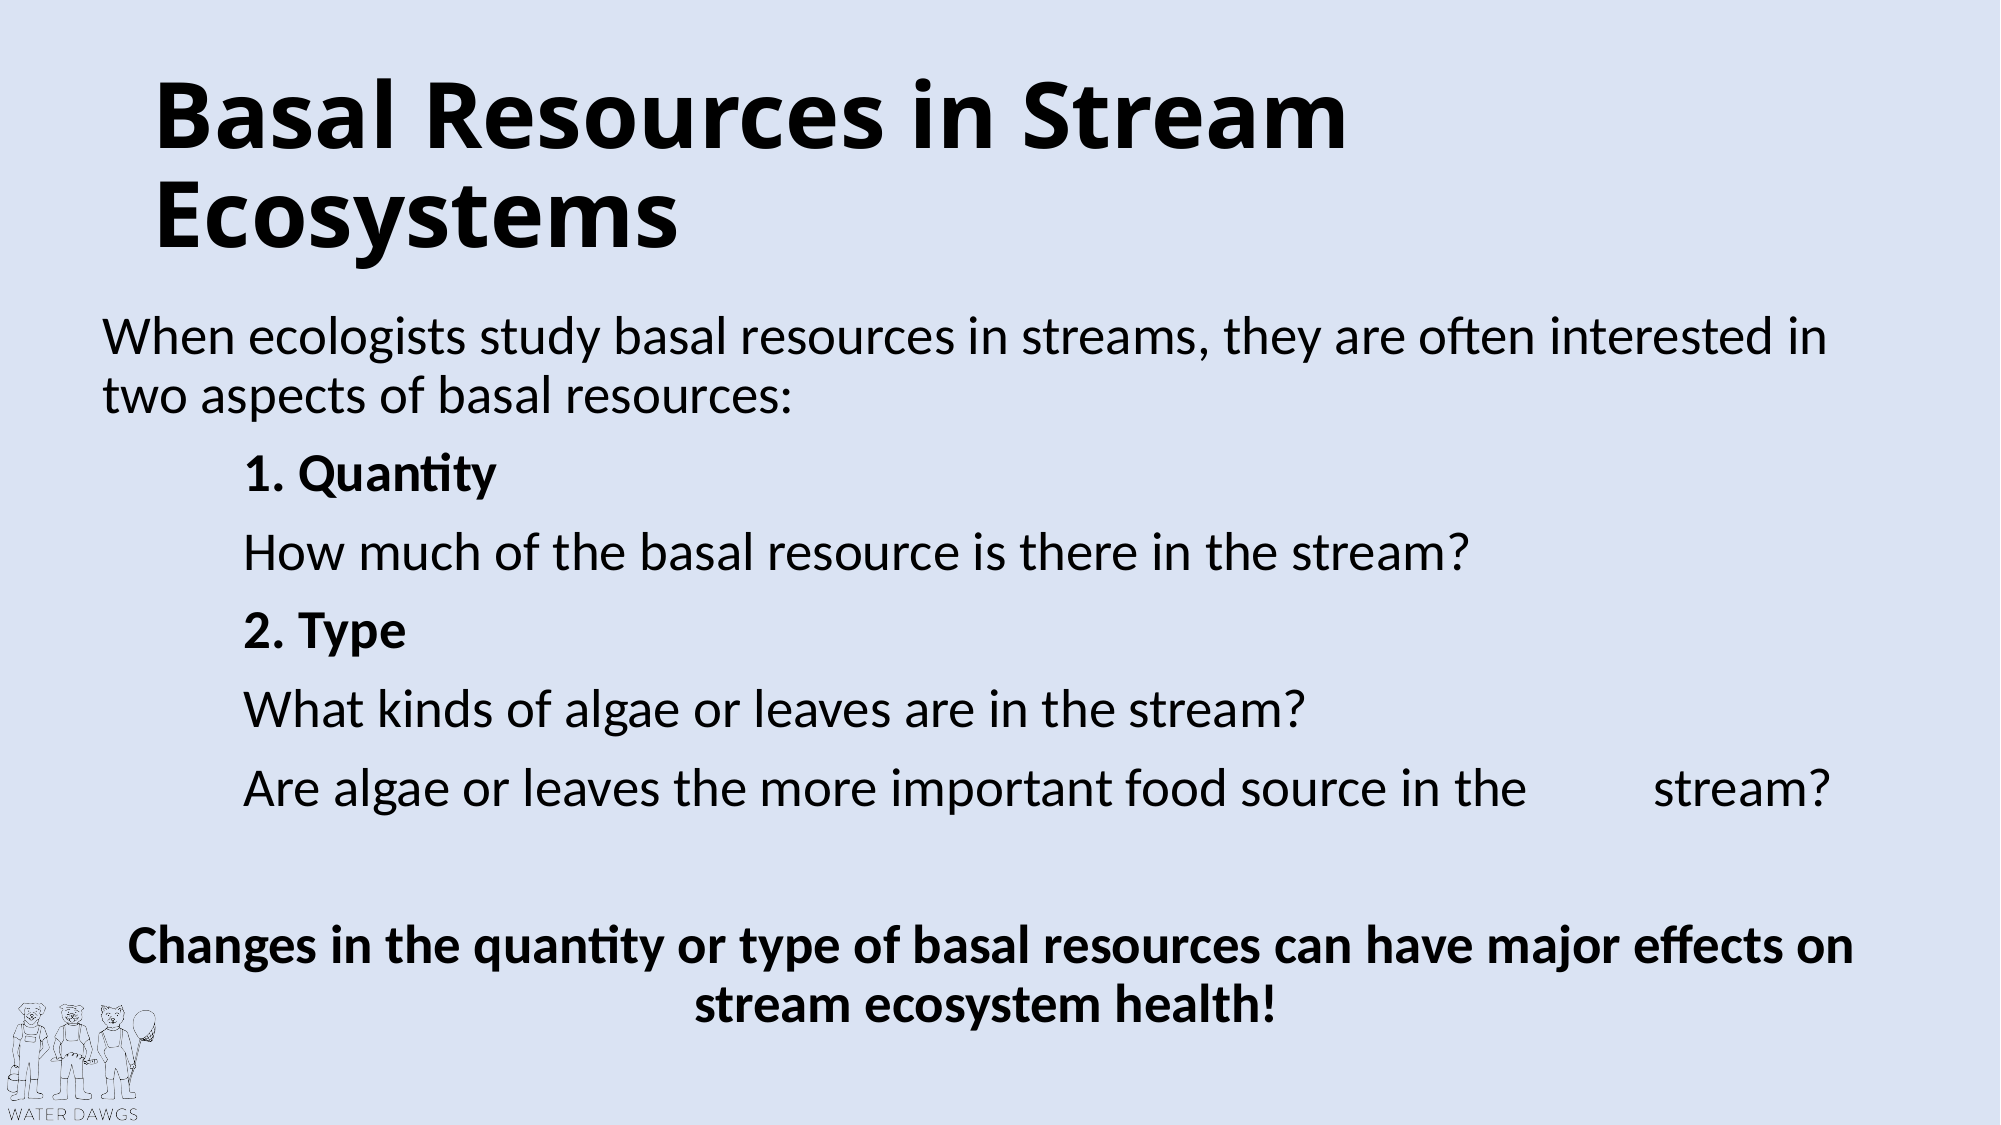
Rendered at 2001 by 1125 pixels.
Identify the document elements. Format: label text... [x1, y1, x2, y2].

picture [0, 967, 172, 1125]
title Basal Resources in Stream Ecosystems [137, 59, 1863, 278]
list When ecologists study basal resources in streams, they are often interested in two aspects of basal resources: 1. Quantity How much of the basal resource is there in the stream? 2. Type What kinds of algae or leaves are in the stream? Are algae or leaves the more important food source in the stream? Changes in the quantity or type of basal resources can have major effects on stream ecosystem health! [87, 299, 1898, 1065]
